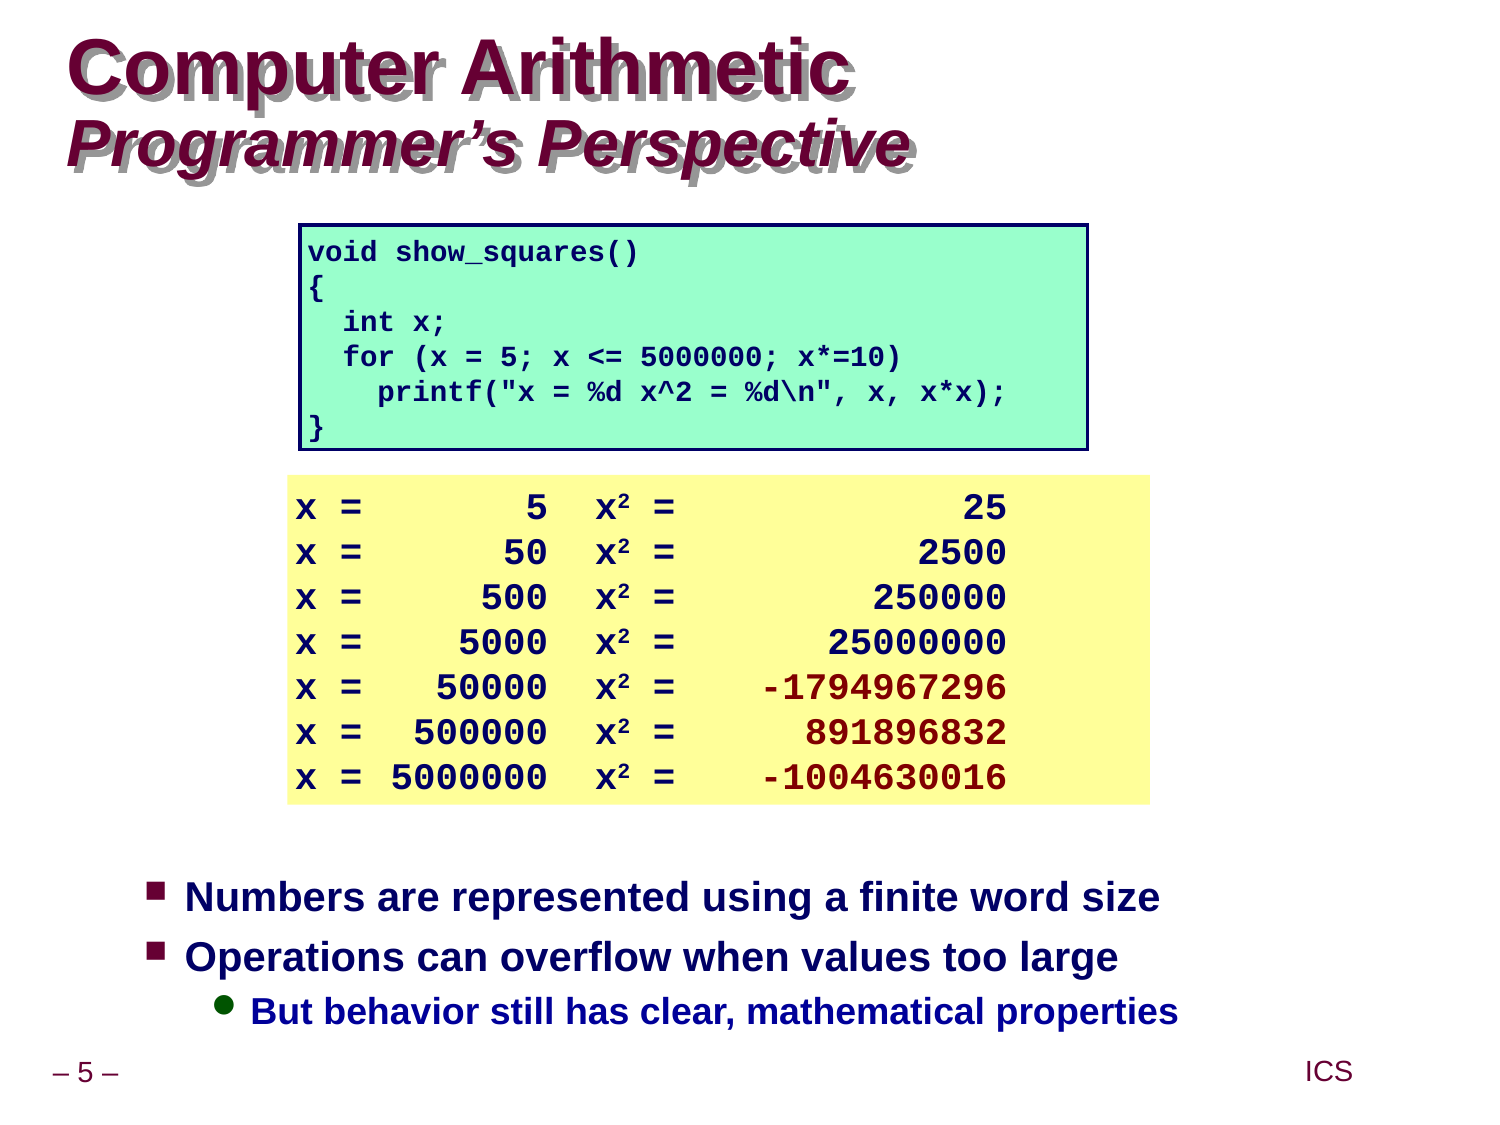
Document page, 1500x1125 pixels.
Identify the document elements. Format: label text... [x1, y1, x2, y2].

title Computer Arithmetic Programmer’s Perspective [66, 40, 1497, 169]
text_box void show_squares() { int x; for (x = 5; x <= 5000000; x*=10) printf("x = %d x^2 = %d\n", x, x*x); } [300, 224, 1088, 450]
list Numbers are represented using a finite word size Operations can overflow when values too large But behavior still has clear, mathematical properties [47, 862, 1411, 1058]
text_box x = 5 x2 = 25 x = 50 x2 = 2500 x = 500 x2 = 250000 x = 5000 x2 = 25000000 x = 50000 x2 = -1794967296 x = 500000 x2 = 891896832 x = 5000000 x2 = -1004630016 [287, 474, 1150, 805]
